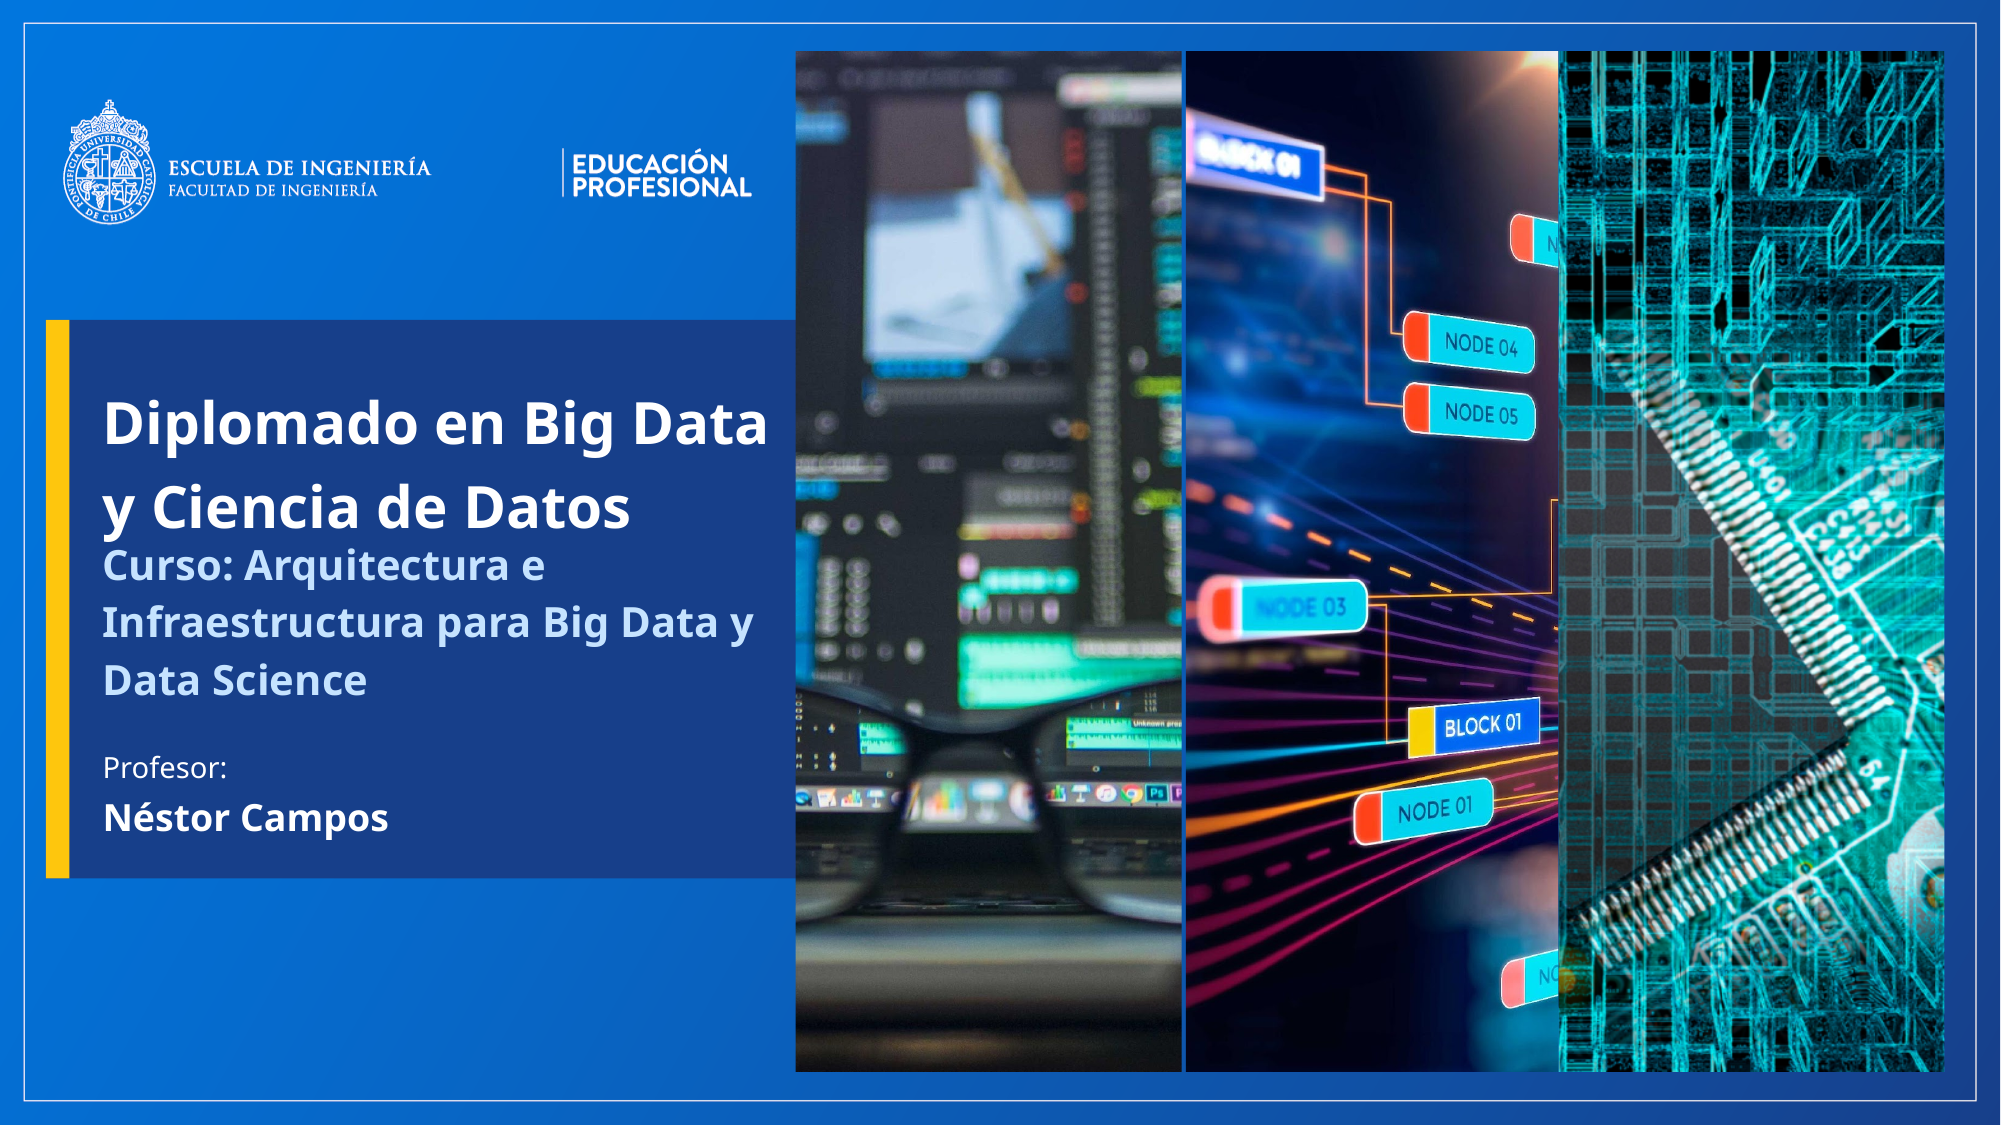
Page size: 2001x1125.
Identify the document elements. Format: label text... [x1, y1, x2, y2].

text_box Diplomado en Big Data y Ciencia de Datos [102, 371, 772, 531]
picture [0, 0, 2001, 1125]
text_box [45, 319, 70, 879]
text_box [70, 319, 790, 879]
text_box Curso: Arquitectura e Infraestructura para Big Data y Data Science [102, 531, 772, 704]
text_box Profesor: Néstor Campos [102, 741, 772, 840]
